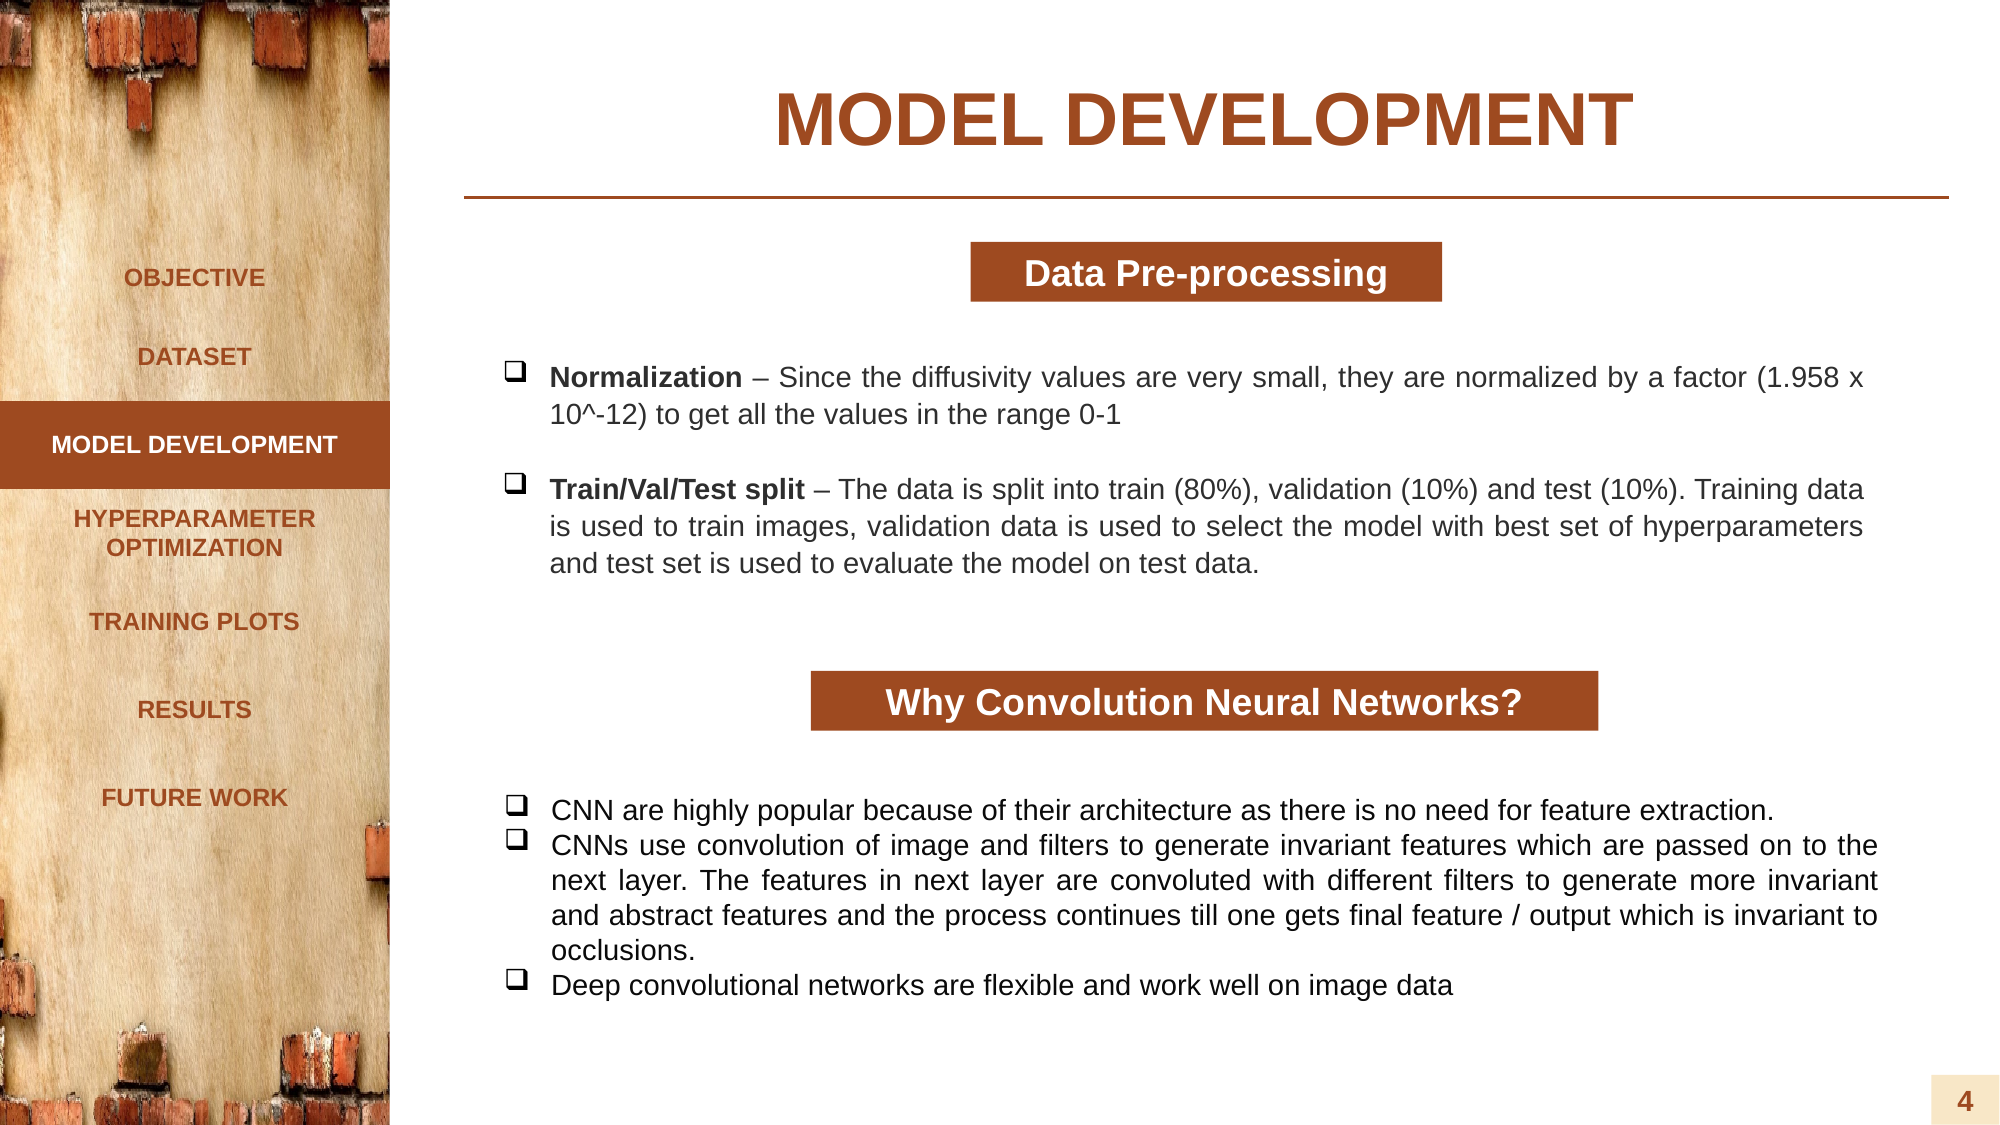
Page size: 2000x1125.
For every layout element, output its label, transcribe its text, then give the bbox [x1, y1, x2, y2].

text_box Why Convolution Neural Networks? [810, 670, 1599, 731]
text_box MODEL DEVELOPMENT [726, 63, 1683, 169]
picture [0, 0, 390, 1125]
text_box 4 [1931, 1074, 2000, 1125]
text_box Data Pre-processing [970, 241, 1443, 302]
text_box CNN are highly popular because of their architecture as there is no need for feature extraction. CNNs use convolution of image and filters to generate invariant features which are passed on to the next layer. The features in next layer are convoluted with different filters to generate more invariant and abstract features and the process continues till one gets final feature / output which is invariant to occlusions. Deep convolutional networks are flexible and work well on image data [489, 784, 1896, 1009]
text_box Normalization – Since the diffusivity values are very small, they are normalized by a factor (1.958 x 10^-12) to get all the values in the range 0-1 Train/Val/Test split – The data is split into train (80%), validation (10%) and test (10%). Training data is used to train images, validation data is used to select the model with best set of hyperparameters and test set is used to evaluate the model on test data. [412, 348, 1881, 622]
